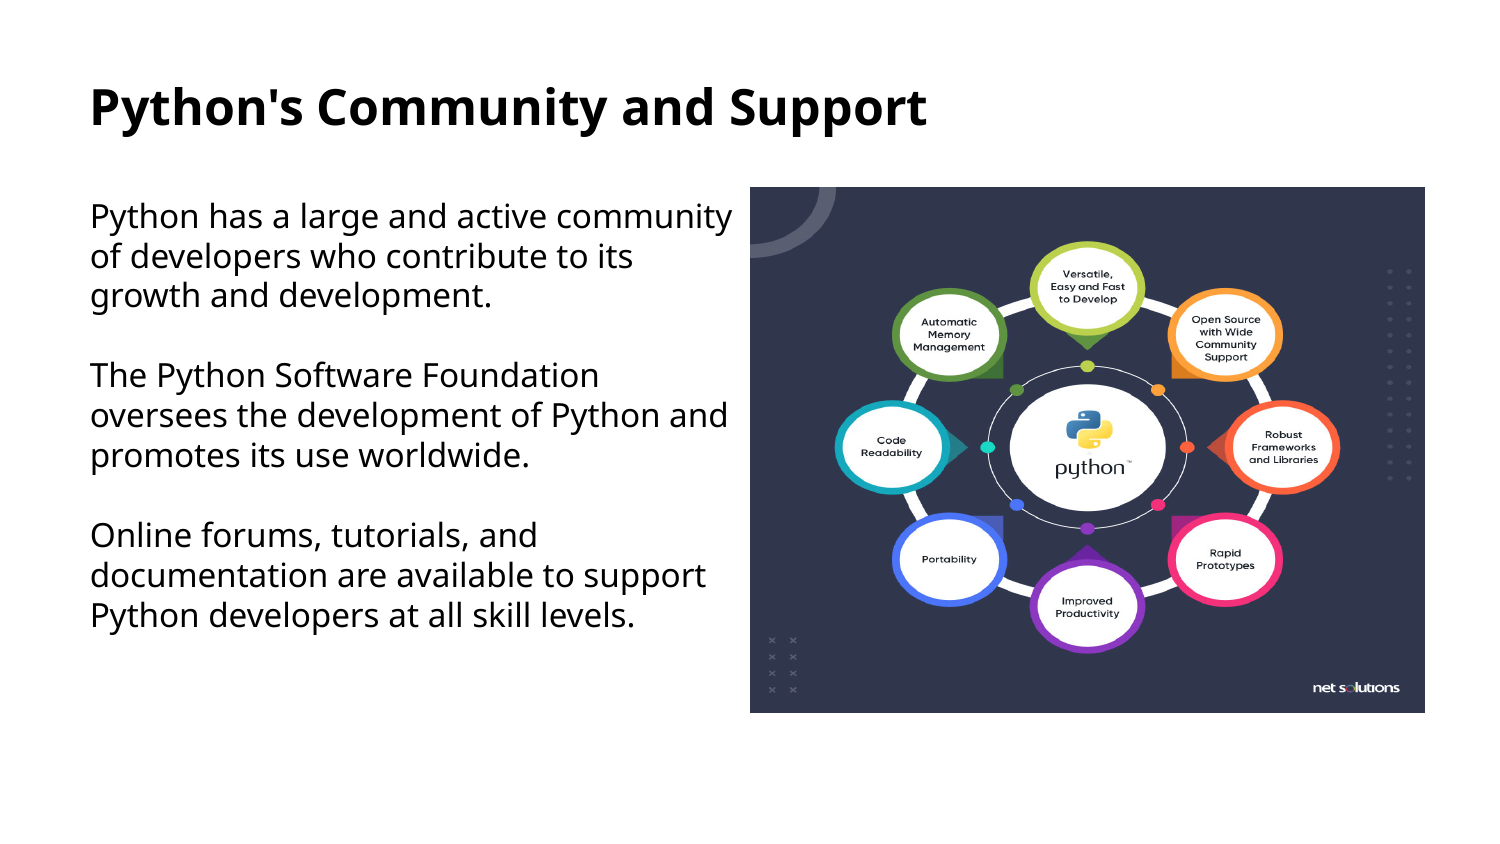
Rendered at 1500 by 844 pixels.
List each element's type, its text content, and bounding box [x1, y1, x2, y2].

picture [749, 187, 1425, 713]
text_box Python has a large and active community of developers who contribute to its growth and development. The Python Software Foundation oversees the development of Python and promotes its use worldwide. Online forums, tutorials, and documentation are available to support Python developers at all skill levels. [74, 187, 749, 713]
text_box Python's Community and Support [74, 37, 1425, 173]
